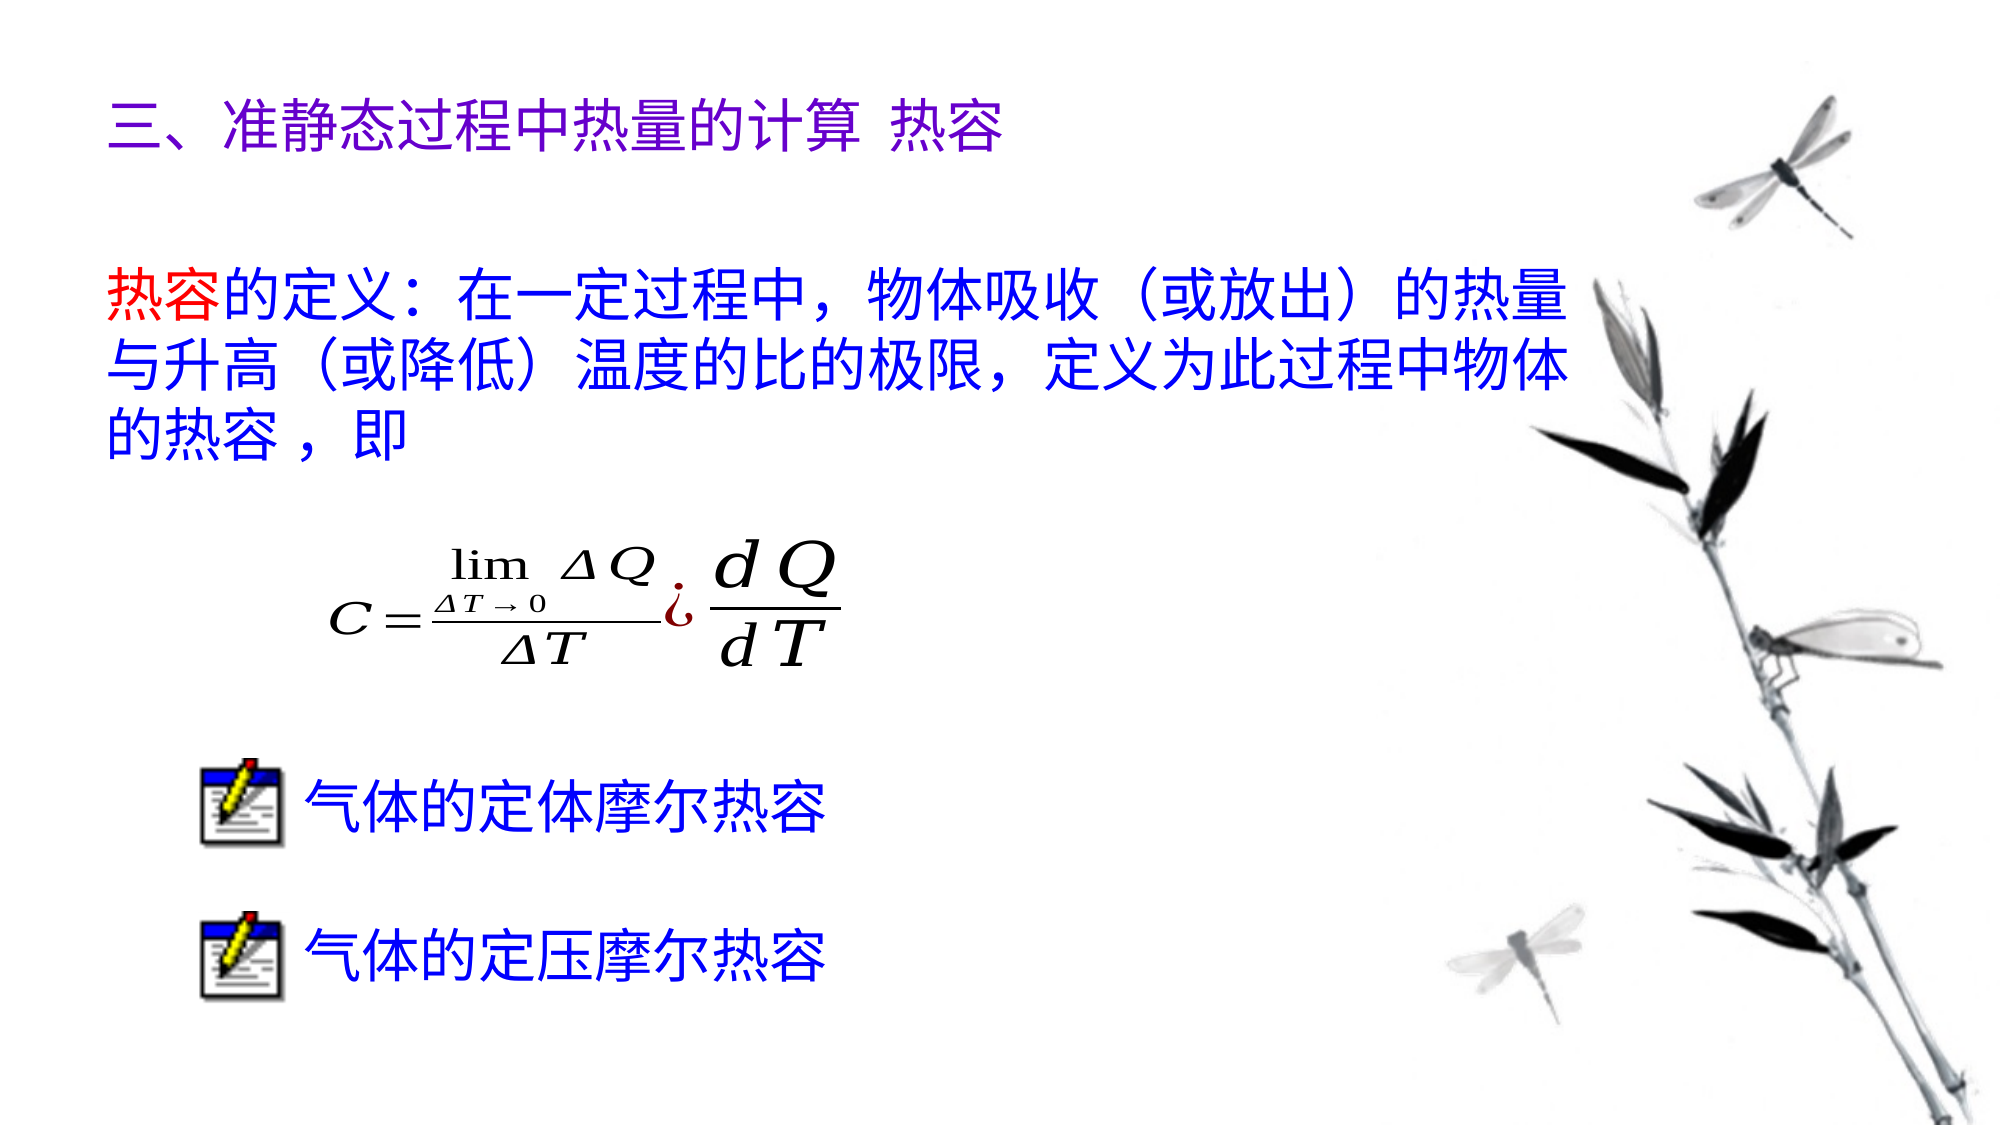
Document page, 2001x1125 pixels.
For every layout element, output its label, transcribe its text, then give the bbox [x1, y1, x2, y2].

text_box 三、准静态过程中热量的计算 热容 [90, 81, 1343, 167]
picture [1376, 61, 2000, 1125]
picture [198, 911, 290, 1007]
text_box 气体的定体摩尔热容 [290, 762, 1036, 848]
picture [198, 758, 290, 853]
text_box 热容的定义：在一定过程中，物体吸收（或放出）的热量与升高（或降低）温度的比的极限，定义为此过程中物体的热容 ，即 [90, 251, 1585, 476]
text_box 气体的定压摩尔热容 [290, 912, 1002, 997]
